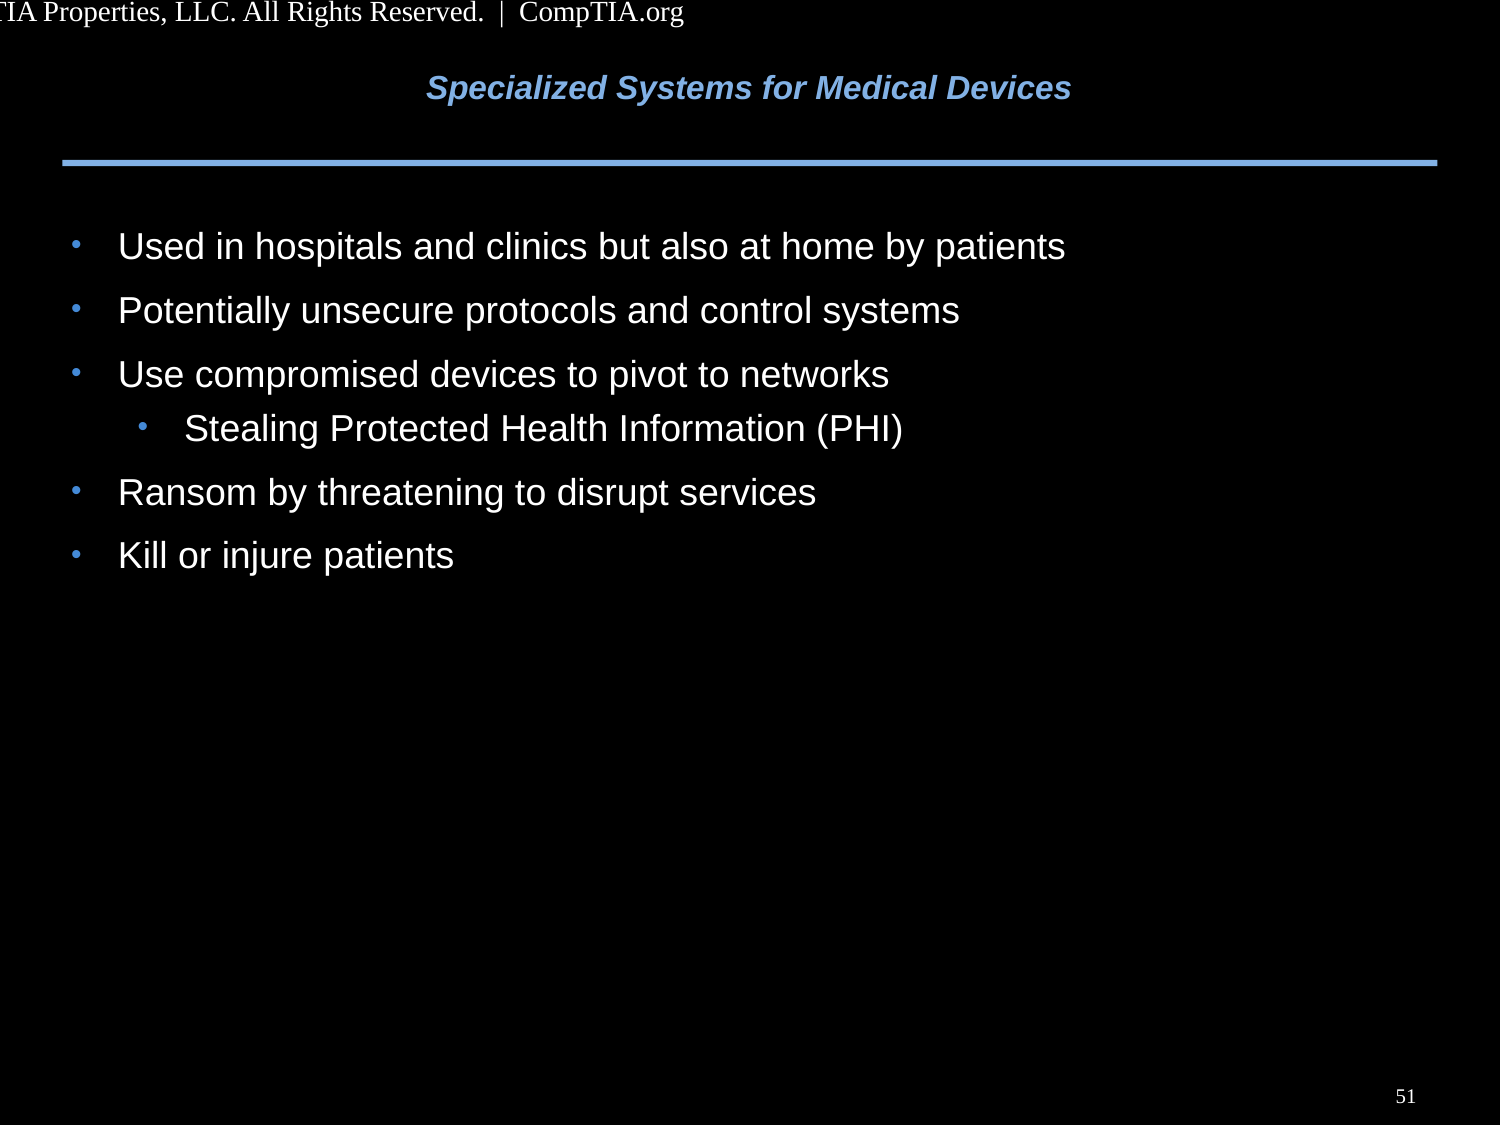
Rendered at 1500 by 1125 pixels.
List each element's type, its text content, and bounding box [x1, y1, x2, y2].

list Used in hospitals and clinics but also at home by patients Potentially unsecure protocols and control systems Use compromised devices to pivot to networks Stealing Protected Health Information (PHI) Ransom by threatening to disrupt services Kill or injure patients [56, 214, 1444, 941]
title Specialized Systems for Medical Devices [56, 16, 1444, 155]
slide_number 51 [1312, 1074, 1500, 1125]
